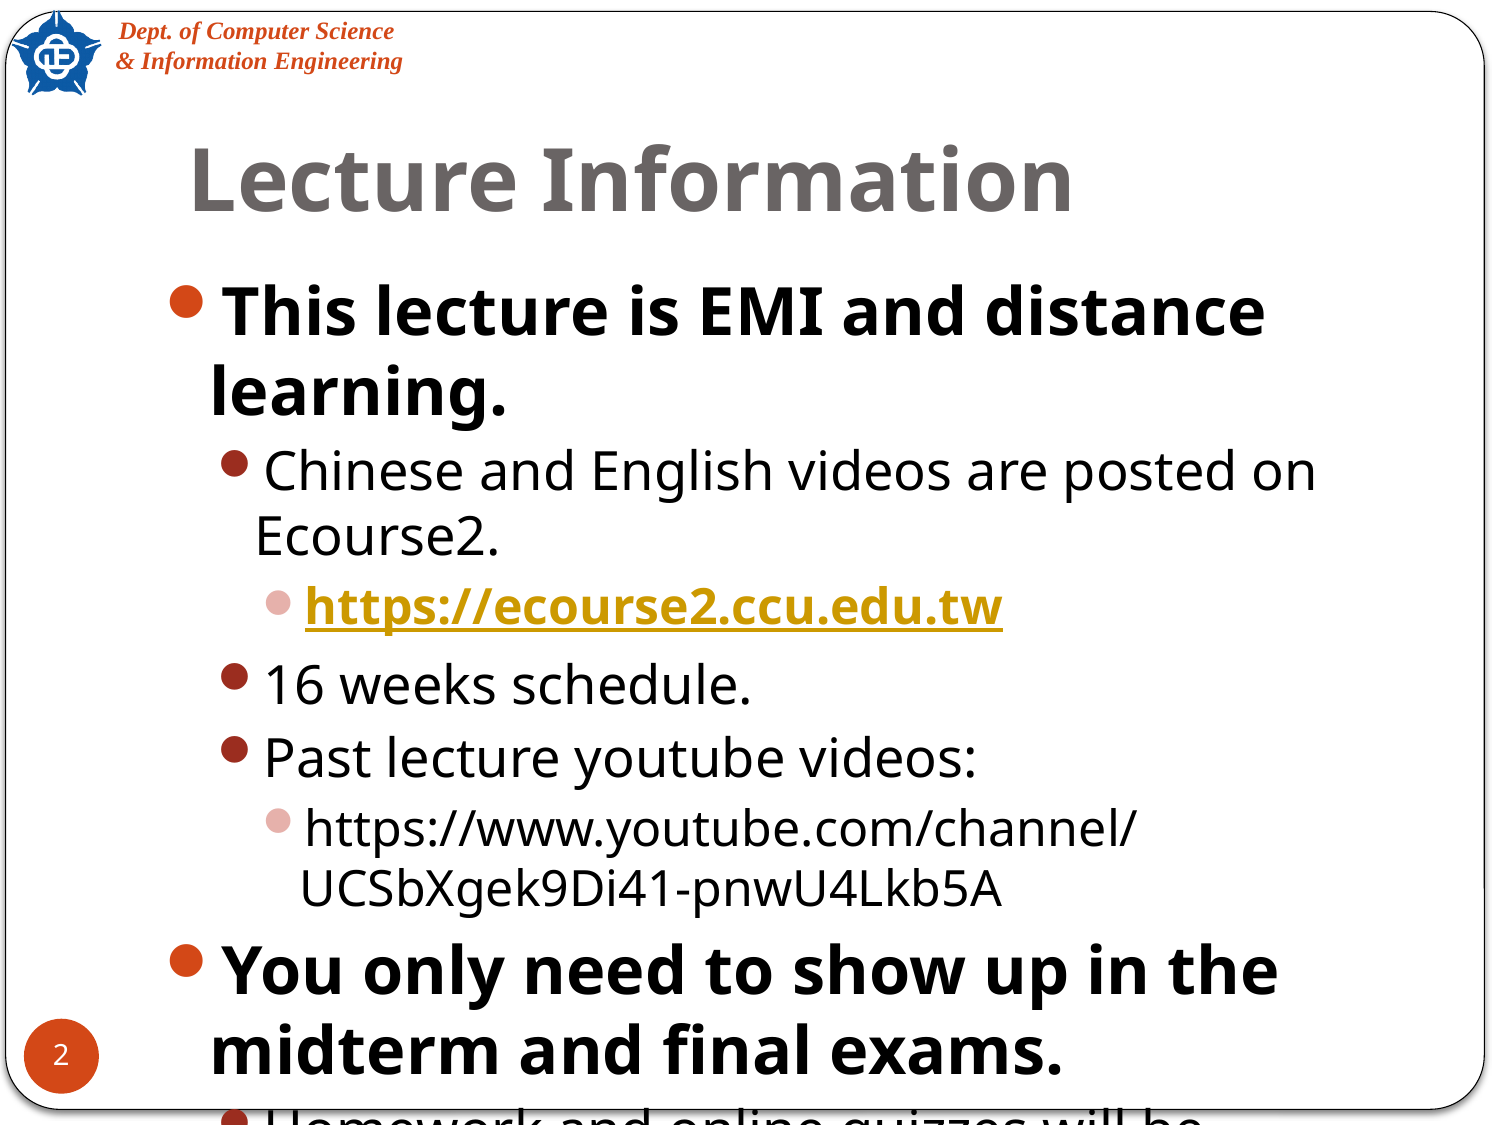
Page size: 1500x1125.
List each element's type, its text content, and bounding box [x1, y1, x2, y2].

title Lecture Information [149, 76, 1426, 244]
slide_number 2 [23, 1018, 99, 1094]
picture [0, 0, 113, 103]
list This lecture is EMI and distance learning. Chinese and English videos are posted on Ecourse2. https://ecourse2.ccu.edu.tw 16 weeks schedule. Past lecture youtube videos: https://www.youtube.com/channel/UCSbXgek9Di41-pnwU4Lkb5A You only need to show up in the midterm and final exams. Homework and online quizzes will be submitted online. [149, 261, 1426, 1012]
